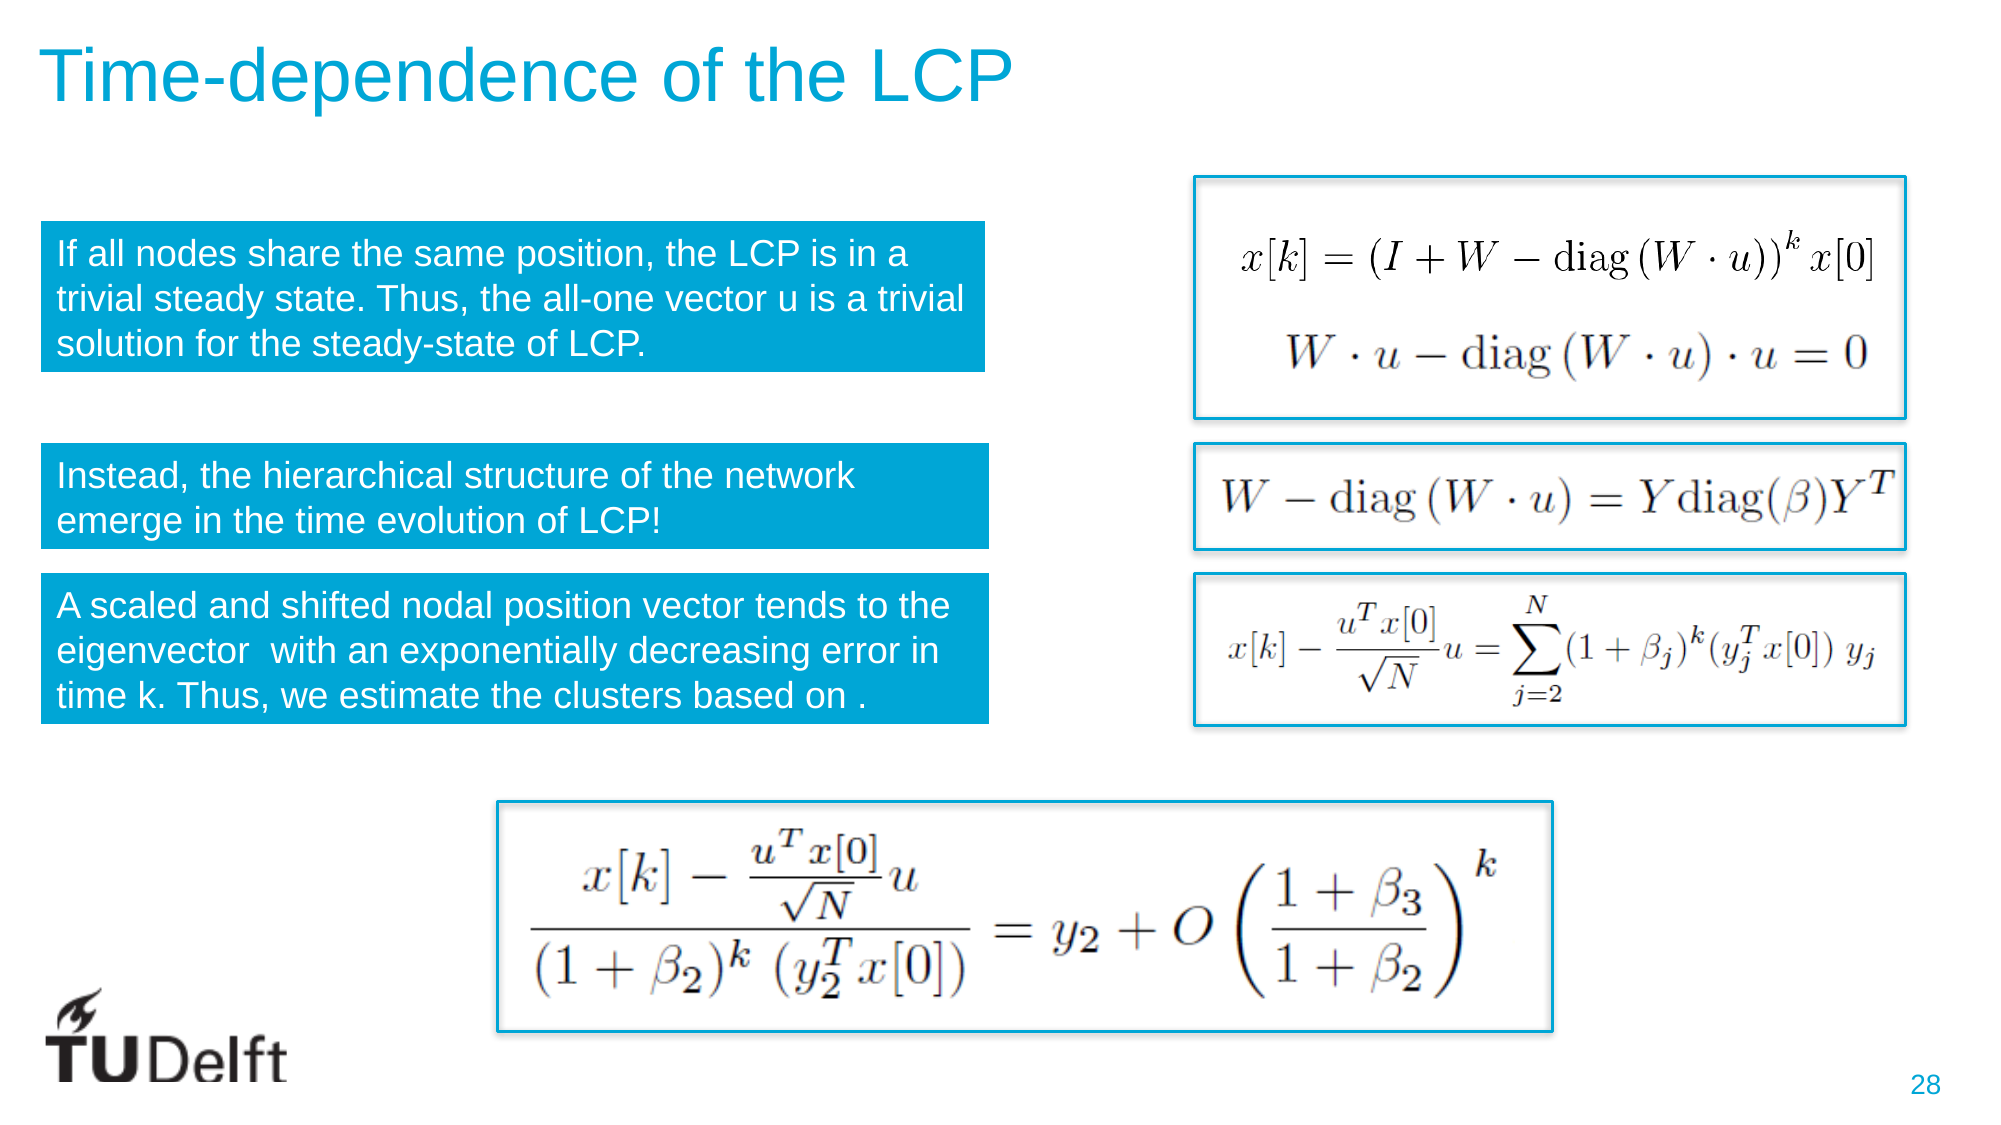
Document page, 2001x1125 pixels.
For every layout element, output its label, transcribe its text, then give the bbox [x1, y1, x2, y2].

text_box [1193, 573, 1906, 726]
text_box If all nodes share the same position, the LCP is in a trivial steady state. Thus, the all-one vector u is a trivial solution for the steady-state of LCP. [41, 221, 985, 372]
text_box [1193, 443, 1906, 550]
text_box Instead, the hierarchical structure of the network emerge in the time evolution of LCP! [41, 443, 989, 549]
title Time-dependence of the LCP [23, 15, 1940, 128]
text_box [1193, 176, 1906, 420]
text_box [497, 801, 1553, 1032]
